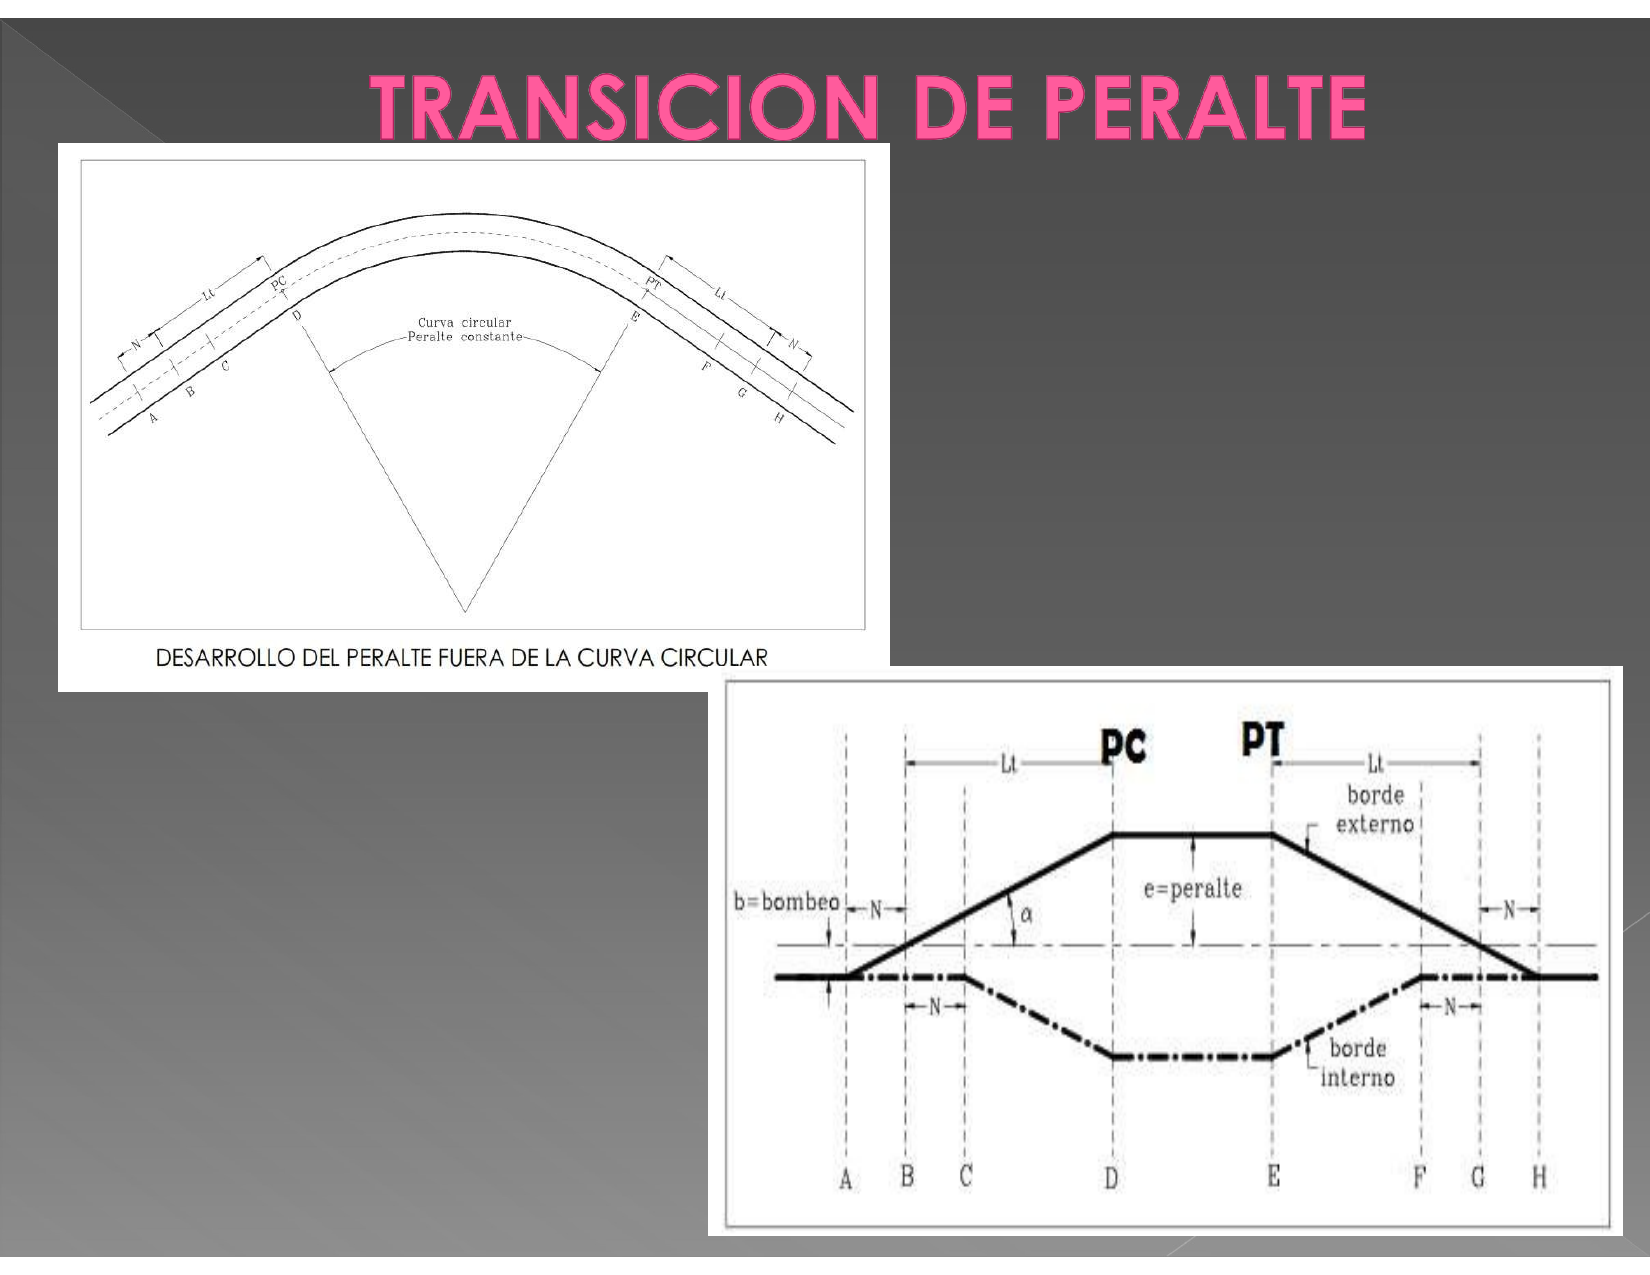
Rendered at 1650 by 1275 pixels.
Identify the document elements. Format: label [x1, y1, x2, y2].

text_box [0, 18, 1650, 1257]
